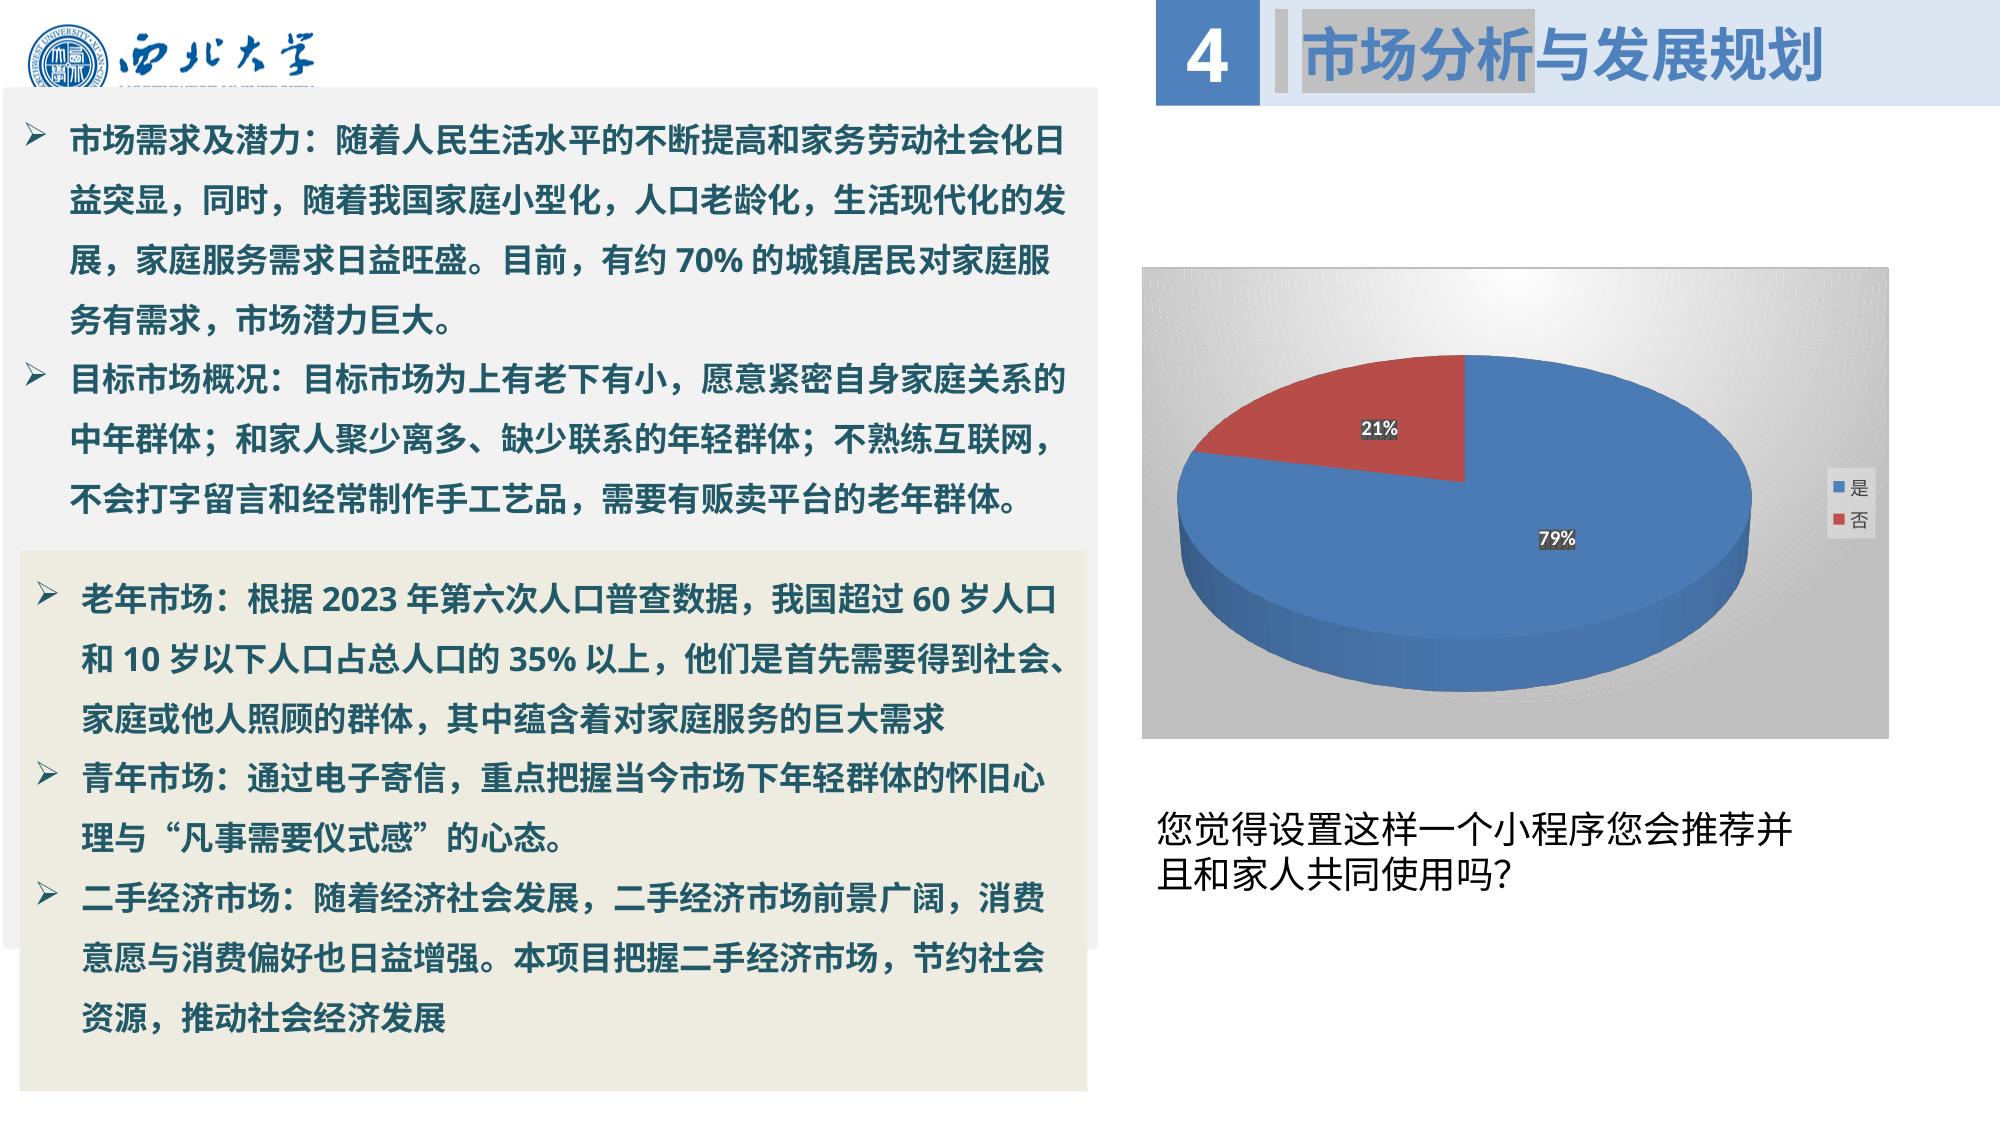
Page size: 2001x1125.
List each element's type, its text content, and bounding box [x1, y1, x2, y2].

text_box 老年市场：根据2023年第六次人口普查数据，我国超过60岁人口和10岁以下人口占总人口的35%以上，他们是首先需要得到社会、家庭或他人照顾的群体，其中蕴含着对家庭服务的巨大需求 青年市场：通过电子寄信，重点把握当今市场下年轻群体的怀旧心理与“凡事需要仪式感”的心态。 二手经济市场：随着经济社会发展，二手经济市场前景广阔，消费意愿与消费偏好也日益增强。本项目把握二手经济市场，节约社会资源，推动社会经济发展 [19, 550, 1088, 1092]
chart [1141, 266, 1889, 740]
text_box 市场分析与发展规划 [1258, 0, 2000, 108]
text_box 4 [1154, 0, 1258, 108]
text_box 您觉得设置这样一个小程序您会推荐并且和家人共同使用吗？ [1141, 798, 1809, 904]
picture [0, 0, 343, 131]
text_box 市场需求及潜力：随着人民生活水平的不断提高和家务劳动社会化日益突显，同时，随着我国家庭小型化，人口老龄化，生活现代化的发展，家庭服务需求日益旺盛。目前，有约70%的城镇居民对家庭服务有需求，市场潜力巨大。 目标市场概况：目标市场为上有老下有小，愿意紧密自身家庭关系的中年群体；和家人聚少离多、缺少联系的年轻群体；不熟练互联网，不会打字留言和经常制作手工艺品，需要有贩卖平台的老年群体。 [6, 90, 1096, 946]
